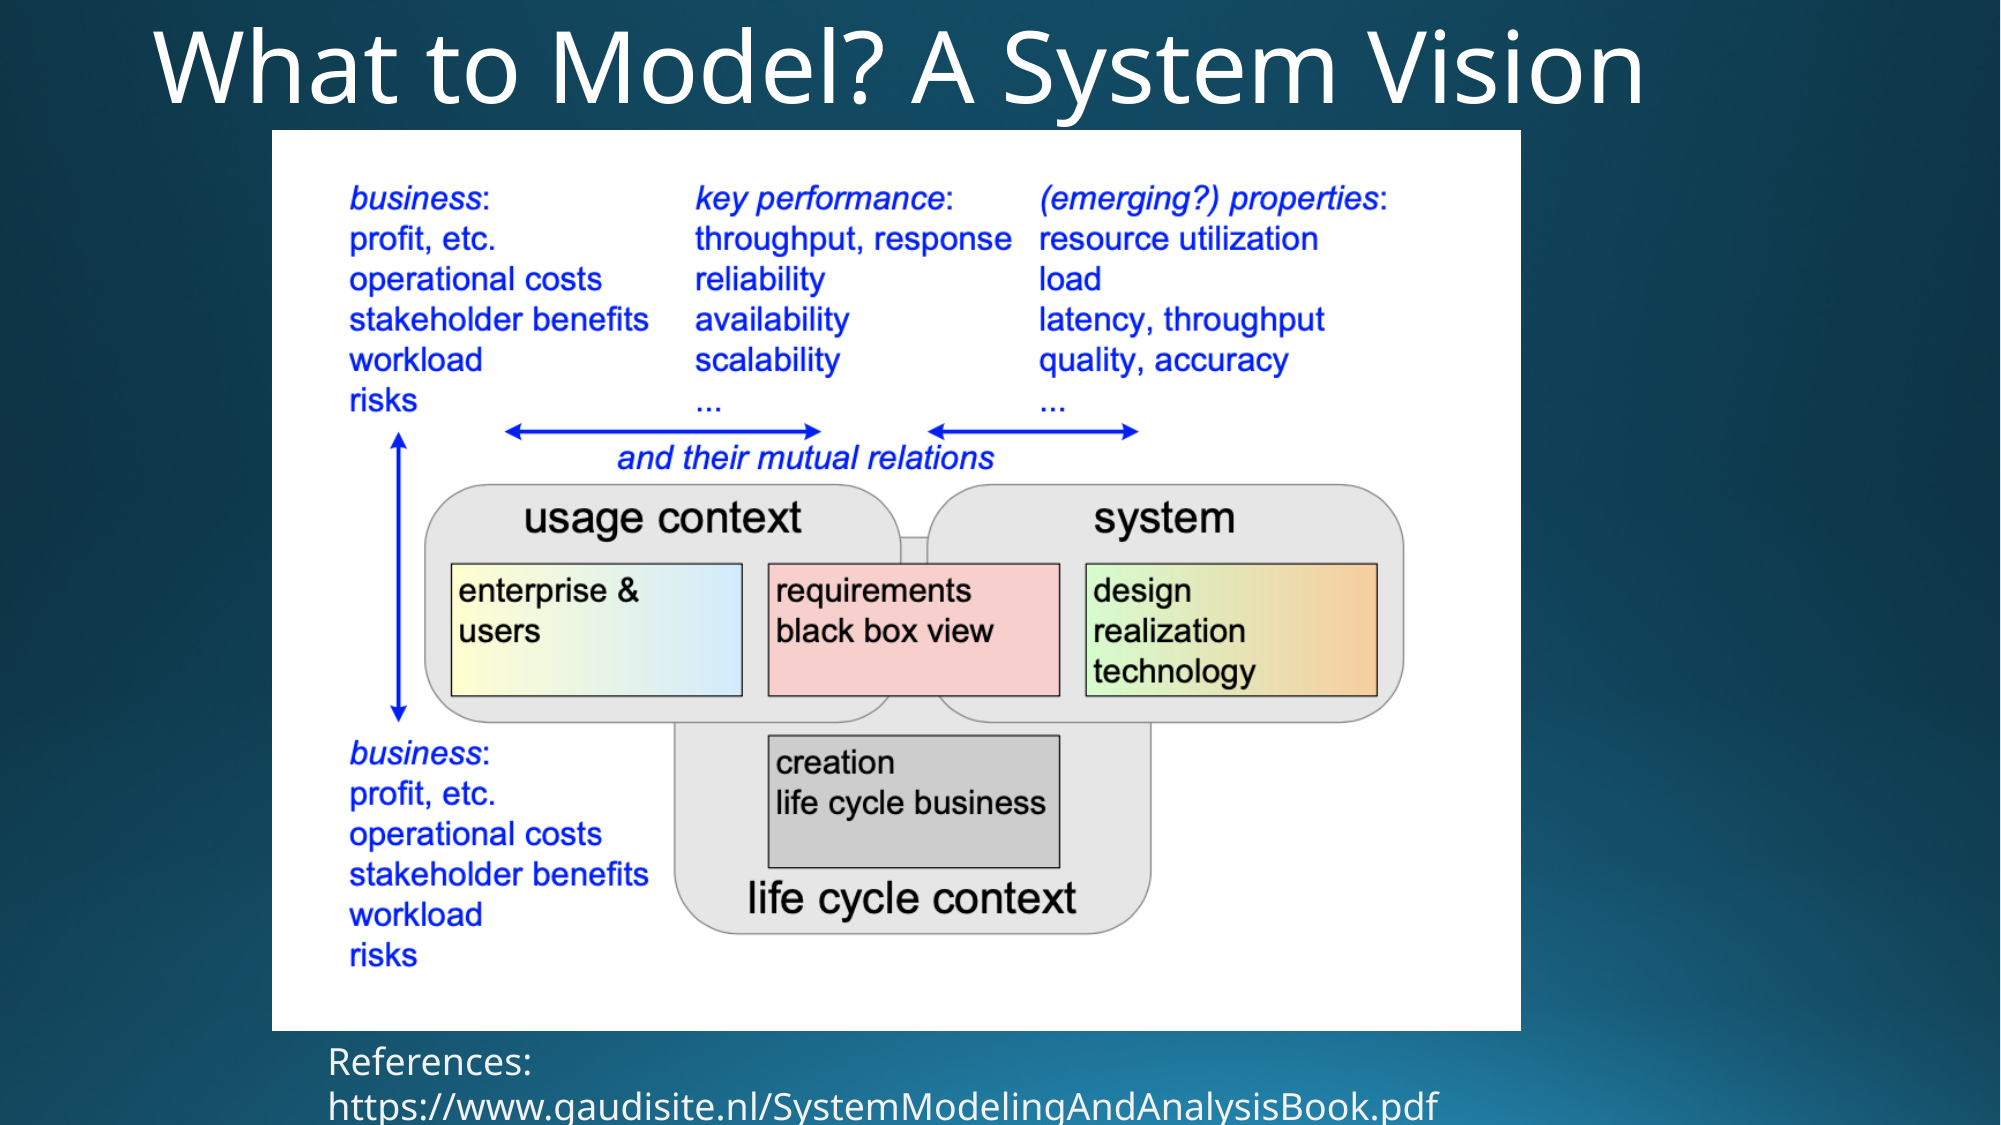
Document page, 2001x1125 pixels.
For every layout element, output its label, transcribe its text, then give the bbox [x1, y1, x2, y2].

picture [0, 0, 2001, 1125]
text_box References: https://www.gaudisite.nl/SystemModelingAndAnalysisBook.pdf [312, 1030, 1618, 1125]
title What to Model? A System Vision [137, 0, 1863, 181]
